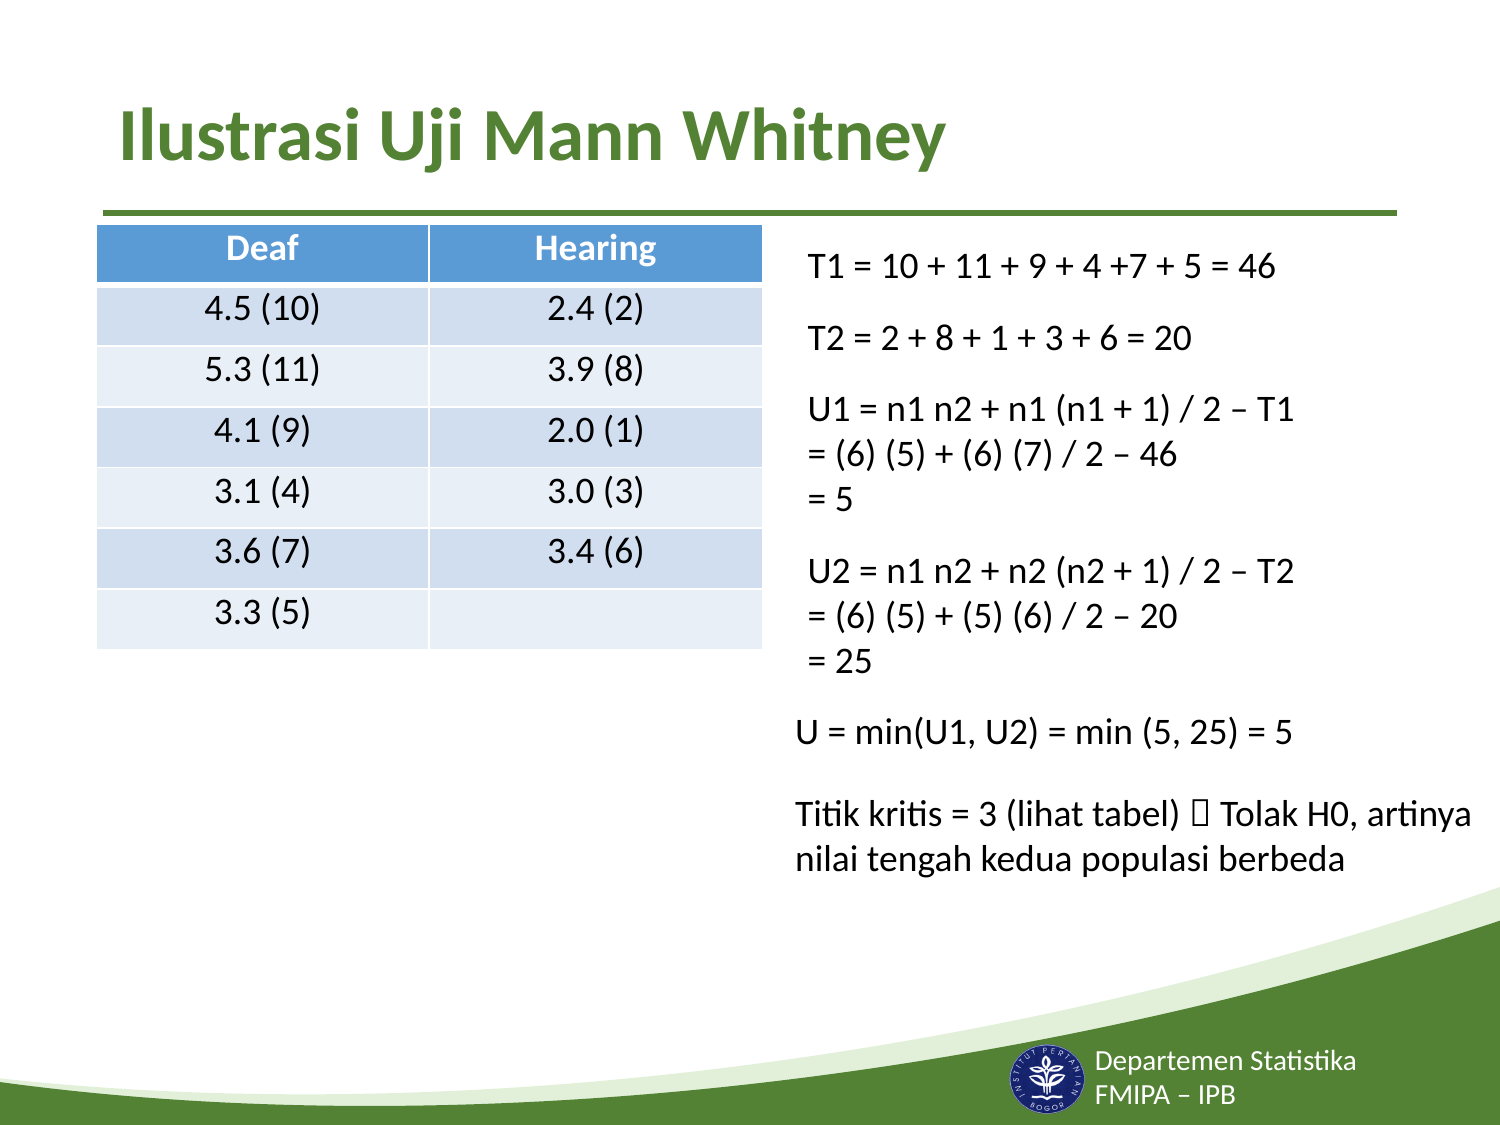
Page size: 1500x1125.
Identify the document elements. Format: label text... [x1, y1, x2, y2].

text_box U1 = n1 n2 + n1 (n1 + 1) / 2 – T1 = (6) (5) + (6) (7) / 2 – 46 = 5 [792, 376, 1343, 527]
text_box Titik kritis = 3 (lihat tabel)  Tolak H0, artinya nilai tengah kedua populasi berbeda [780, 781, 1493, 886]
table_cell 4.1 (9) [97, 408, 428, 467]
table_header Hearing [430, 225, 762, 282]
table_header Deaf [97, 225, 428, 282]
text_box T1 = 10 + 11 + 9 + 4 +7 + 5 = 46 [792, 233, 1343, 294]
text_box U2 = n1 n2 + n2 (n2 + 1) / 2 – T2 = (6) (5) + (5) (6) / 2 – 20 = 25 [792, 538, 1343, 689]
table_cell 3.3 (5) [97, 590, 428, 649]
text_box T2 = 2 + 8 + 1 + 3 + 6 = 20 [792, 305, 1343, 366]
table_cell 2.4 (2) [430, 288, 762, 345]
text_box U = min(U1, U2) = min (5, 25) = 5 [780, 699, 1356, 760]
table_cell 3.6 (7) [97, 529, 428, 588]
table_cell [430, 590, 762, 649]
table_cell 3.0 (3) [430, 468, 762, 527]
table_cell 3.4 (6) [430, 529, 762, 588]
table_cell 3.9 (8) [430, 347, 762, 406]
picture [1009, 1044, 1085, 1114]
table_cell 2.0 (1) [430, 408, 762, 467]
table_cell 5.3 (11) [97, 347, 428, 406]
table_cell 4.5 (10) [97, 288, 428, 345]
table_cell 3.1 (4) [97, 468, 428, 527]
title Ilustrasi Uji Mann Whitney [103, 59, 1397, 214]
